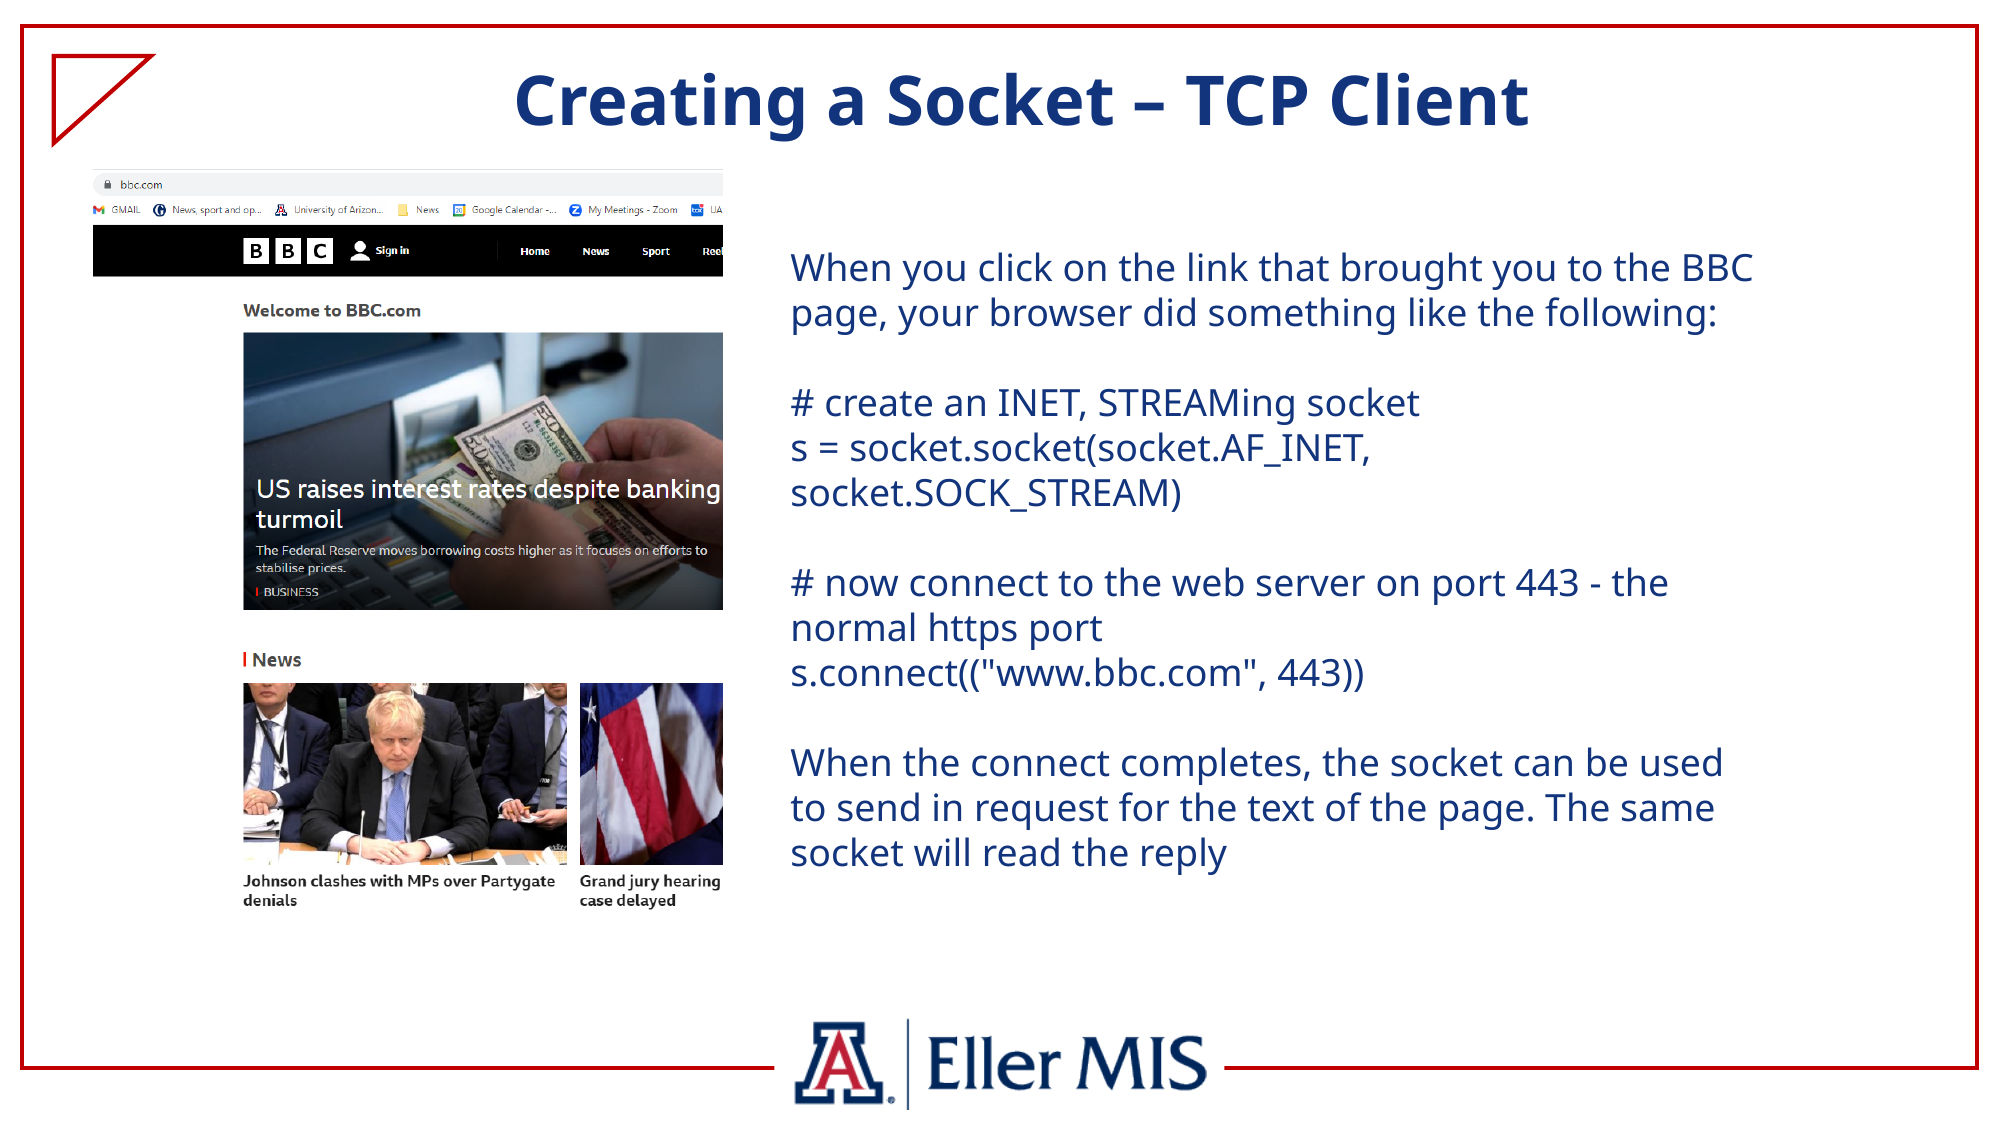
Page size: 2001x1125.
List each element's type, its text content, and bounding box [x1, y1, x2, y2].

text_box When you click on the link that brought you to the BBC page, your browser did something like the following: # create an INET, STREAMing socket s = socket.socket(socket.AF_INET, socket.SOCK_STREAM) # now connect to the web server on port 443 - the normal https port s.connect(("www.bbc.com", 443)) When the connect completes, the socket can be used to send in request for the text of the page. The same socket will read the reply [775, 236, 1776, 882]
picture [792, 1018, 1207, 1110]
title Creating a Socket – TCP Client [375, 35, 1670, 254]
picture [93, 169, 723, 910]
